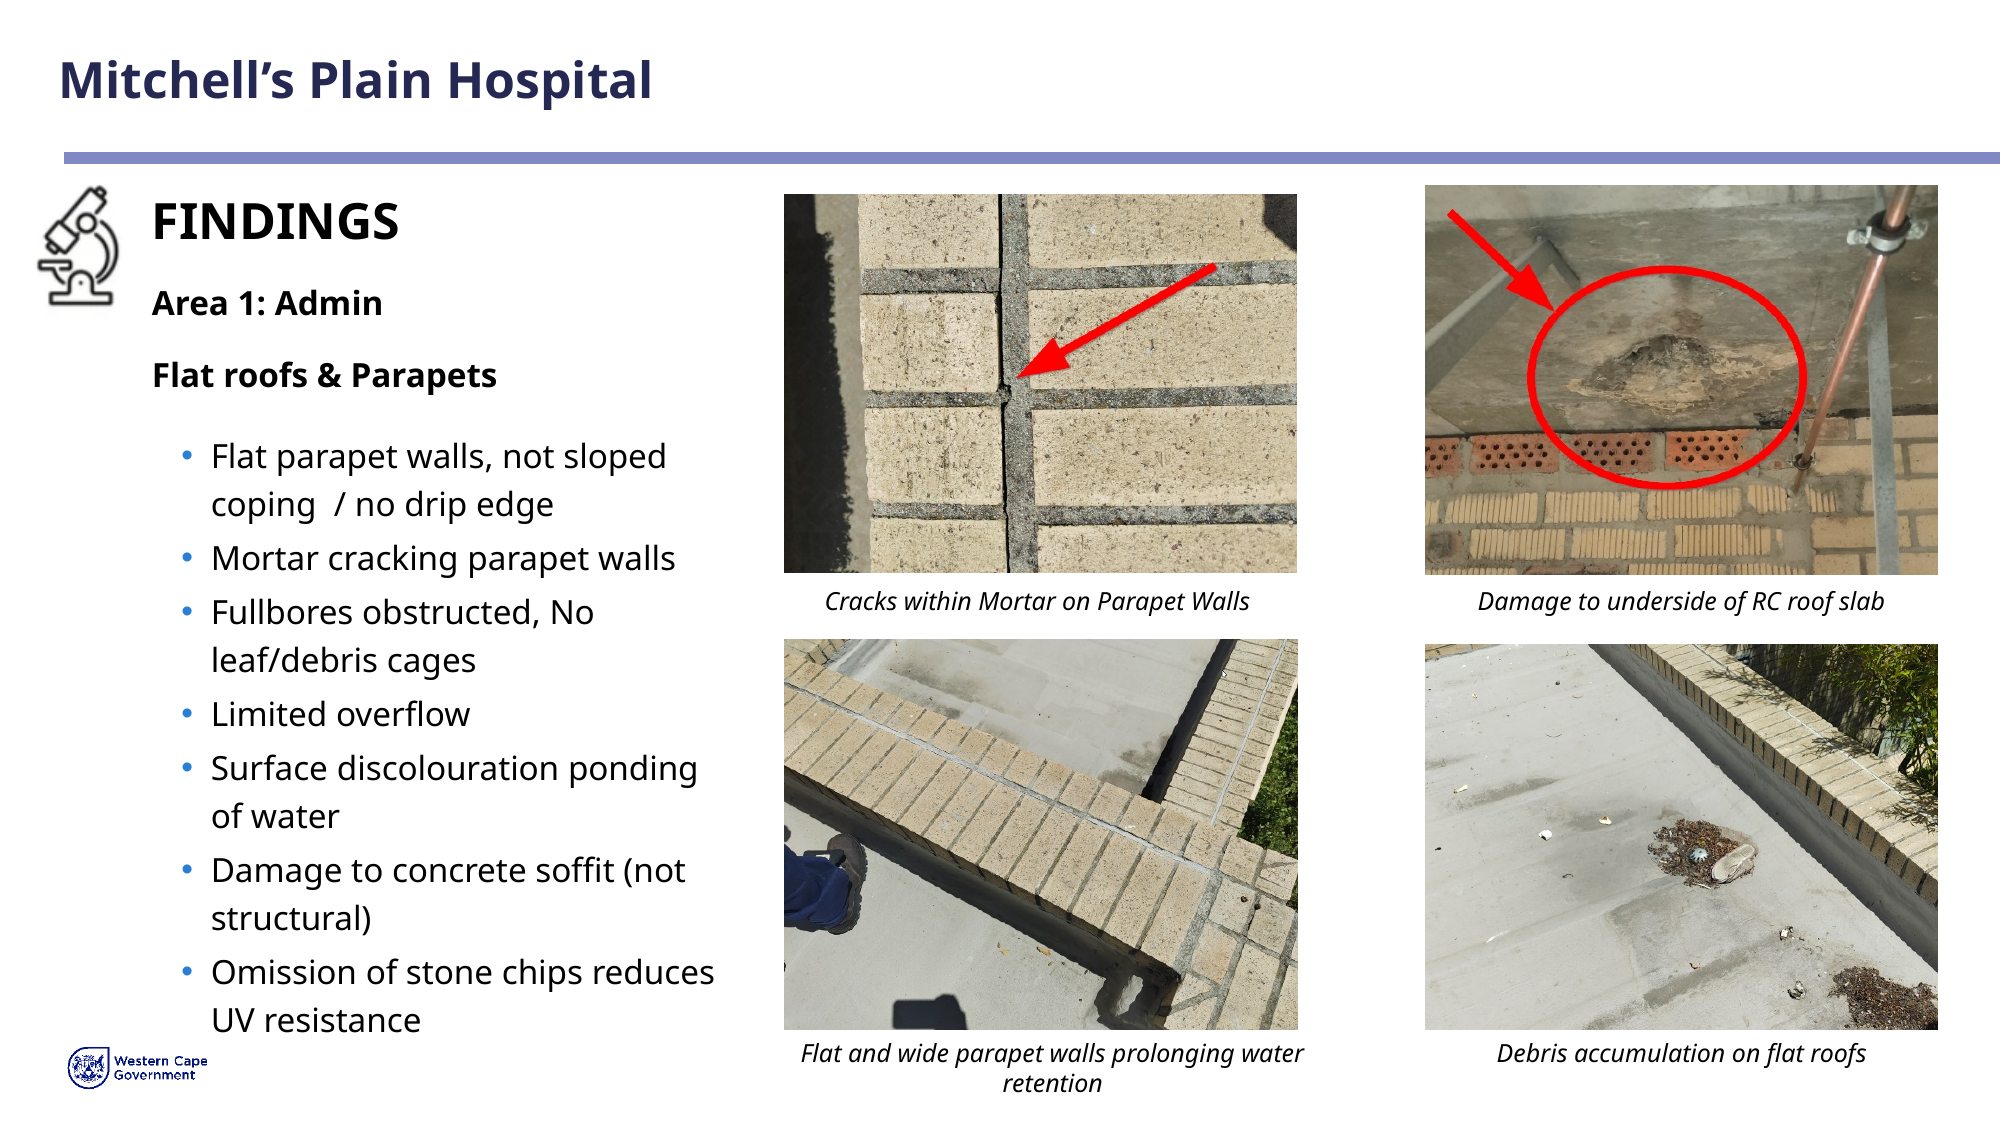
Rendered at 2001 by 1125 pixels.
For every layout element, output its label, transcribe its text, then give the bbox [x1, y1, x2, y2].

picture [784, 639, 1298, 1031]
text_box Debris accumulation on flat roofs [1401, 1030, 1962, 1075]
text_box FINDINGS Area 1: Admin Flat roofs & Parapets Flat parapet walls, not sloped coping / no drip edge Mortar cracking parapet walls Fullbores obstructed, No leaf/debris cages Limited overflow Surface discolouration ponding of water Damage to concrete soffit (not structural) Omission of stone chips reduces UV resistance [140, 136, 741, 758]
picture [1425, 643, 1939, 1031]
text_box Cracks within Mortar on Parapet Walls [741, 577, 1338, 623]
title Mitchell’s Plain Hospital [46, 32, 1928, 125]
picture [64, 152, 140, 164]
picture [1425, 185, 1939, 575]
picture [741, 152, 2000, 164]
picture [784, 193, 1297, 574]
picture [53, 1032, 237, 1103]
text_box Flat and wide parapet walls prolonging water retention [784, 1030, 1322, 1105]
text_box Damage to underside of RC roof slab [1381, 577, 1982, 623]
picture [26, 178, 151, 319]
